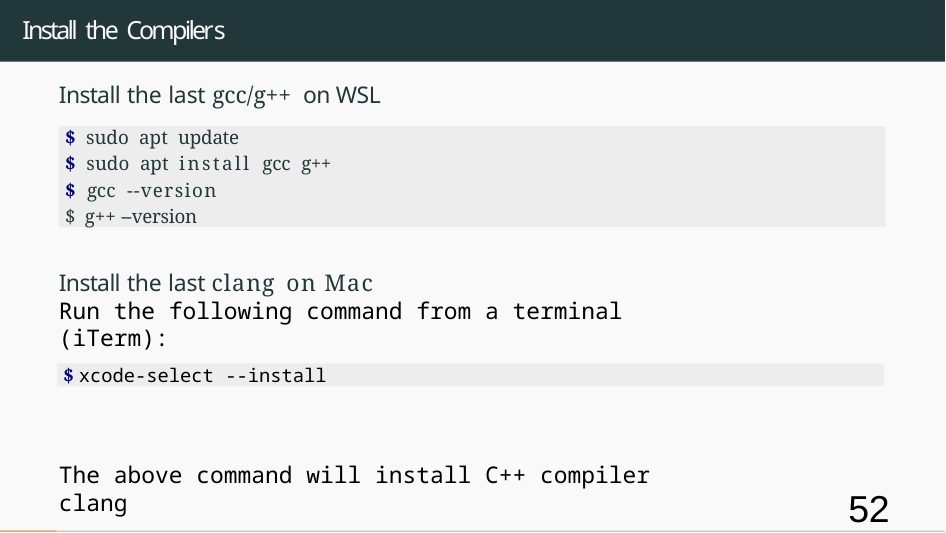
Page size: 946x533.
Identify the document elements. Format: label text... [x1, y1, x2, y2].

text_box $ sudo apt update $ sudo apt install gcc g++ $ gcc --version $ g++ --version [58, 126, 886, 228]
text_box Install the last gcc/g++ on WSL [56, 79, 673, 109]
text_box Install the last clang on Mac Run the following command from a terminal (iTerm): The above command will install C++ compiler clang [56, 266, 698, 529]
title Install the Compilers [20, 12, 357, 104]
text_box $ xcode-select --install [57, 363, 884, 387]
